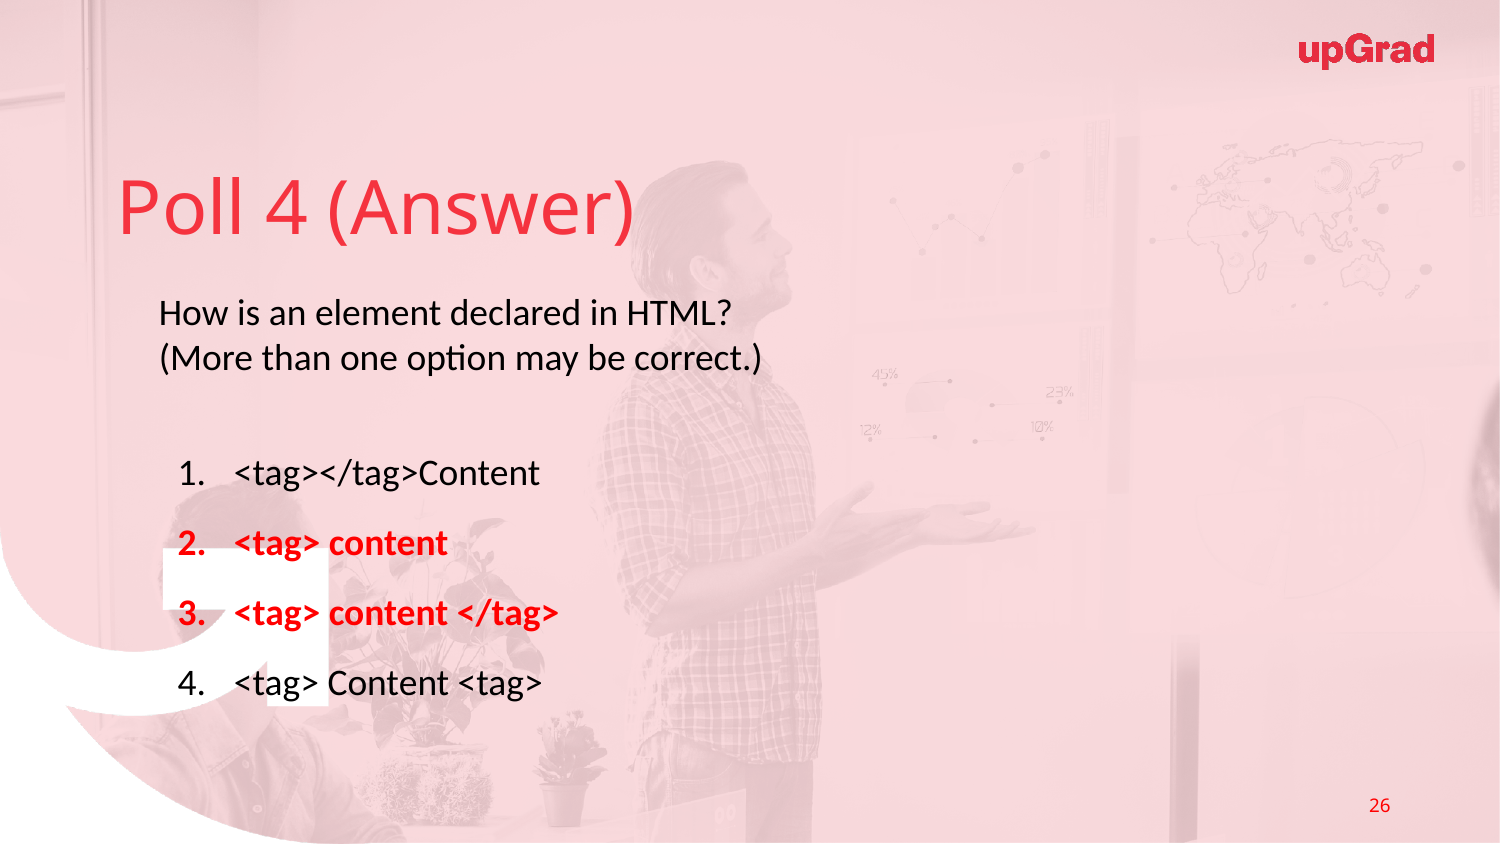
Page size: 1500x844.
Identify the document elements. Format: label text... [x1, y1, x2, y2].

text_box Poll 4 (Answer) [105, 102, 1007, 319]
picture [1299, 33, 1434, 70]
text_box [0, 0, 1500, 844]
text_box How is an element declared in HTML? (More than one option may be correct.) <tag></tag>Content <tag> content <tag> content </tag> <tag> Content <tag> [143, 280, 1392, 757]
text_box 26 [1068, 782, 1406, 828]
